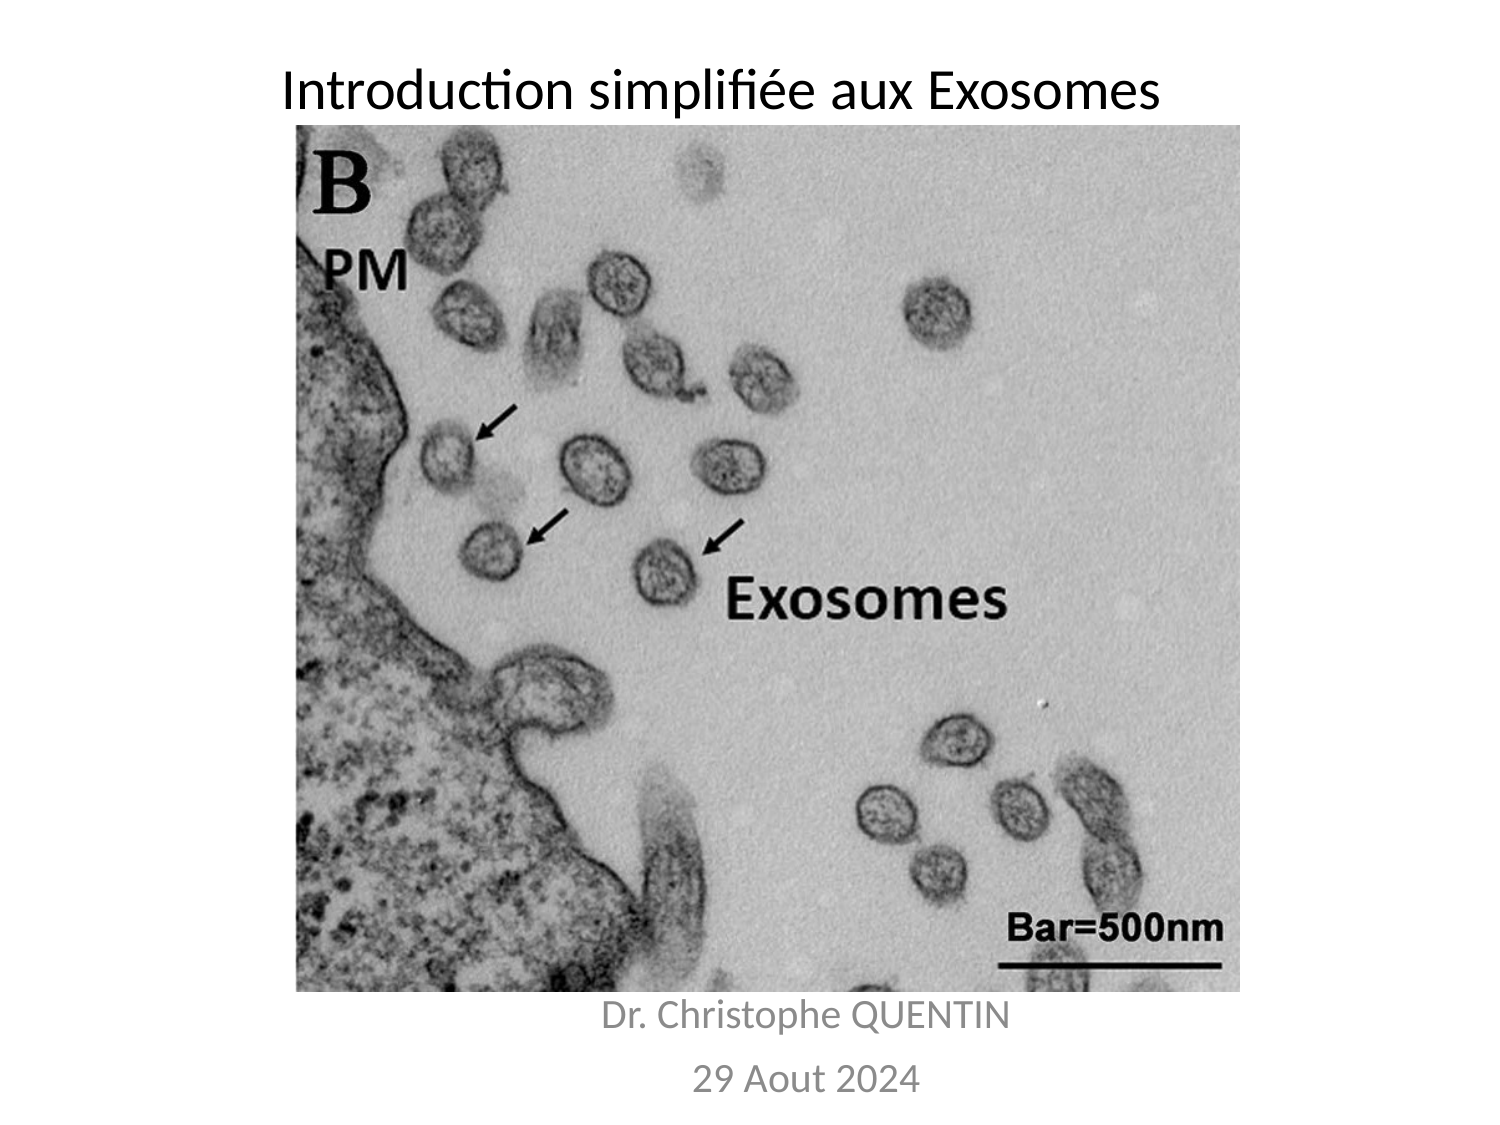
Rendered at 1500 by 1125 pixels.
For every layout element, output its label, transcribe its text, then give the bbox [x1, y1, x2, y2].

picture [295, 125, 1240, 992]
subtitle Dr. Christophe QUENTIN 29 Aout 2024 [355, 979, 1258, 1098]
title Introduction simplifiée aux Exosomes [115, 25, 1329, 148]
